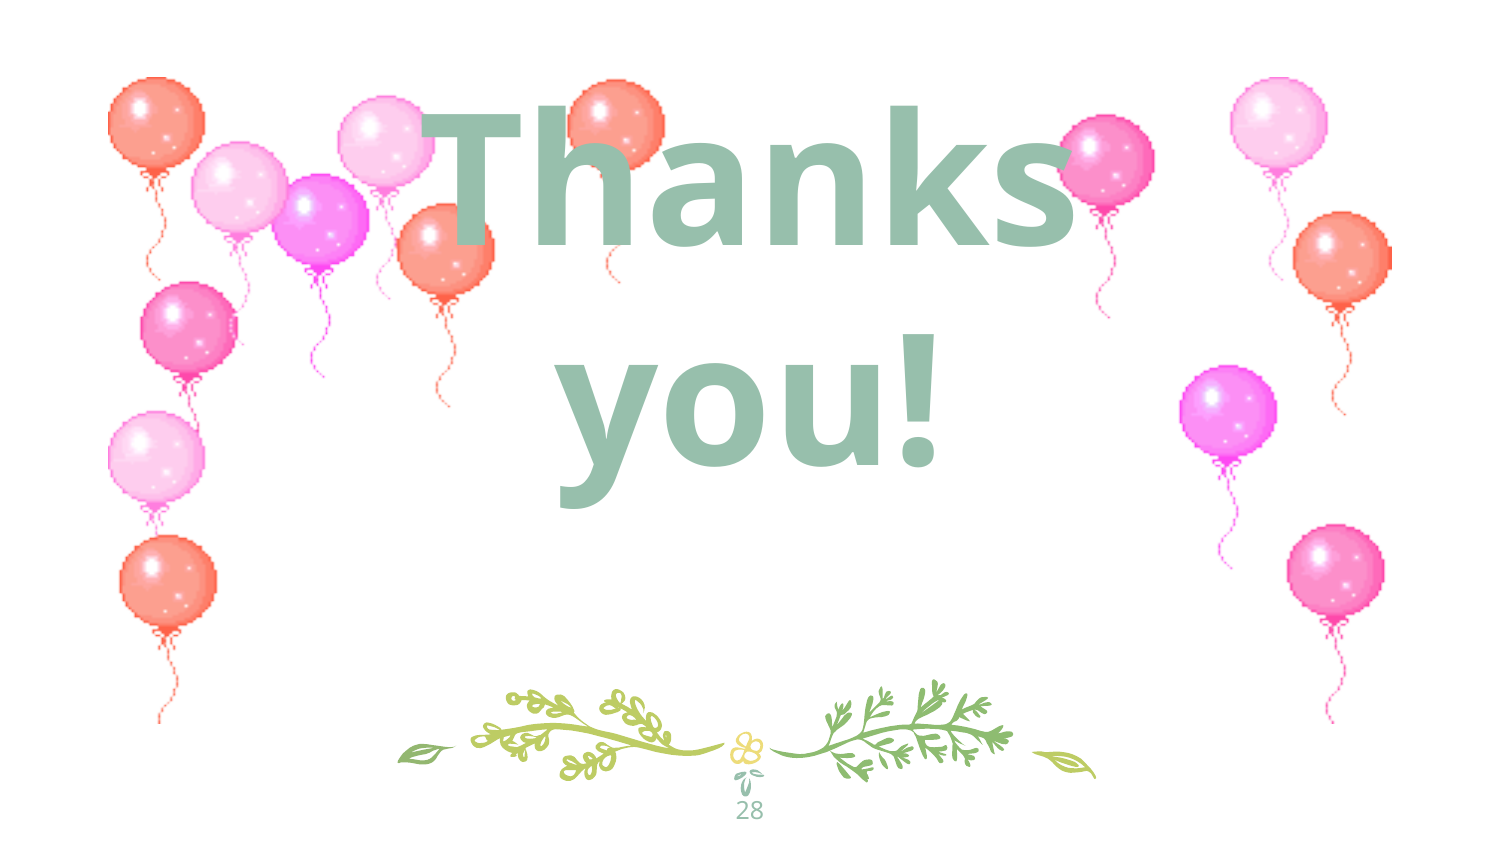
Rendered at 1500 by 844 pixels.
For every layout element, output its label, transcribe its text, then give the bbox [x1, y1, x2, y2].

picture [107, 76, 1393, 724]
slide_number 28 [705, 779, 795, 844]
